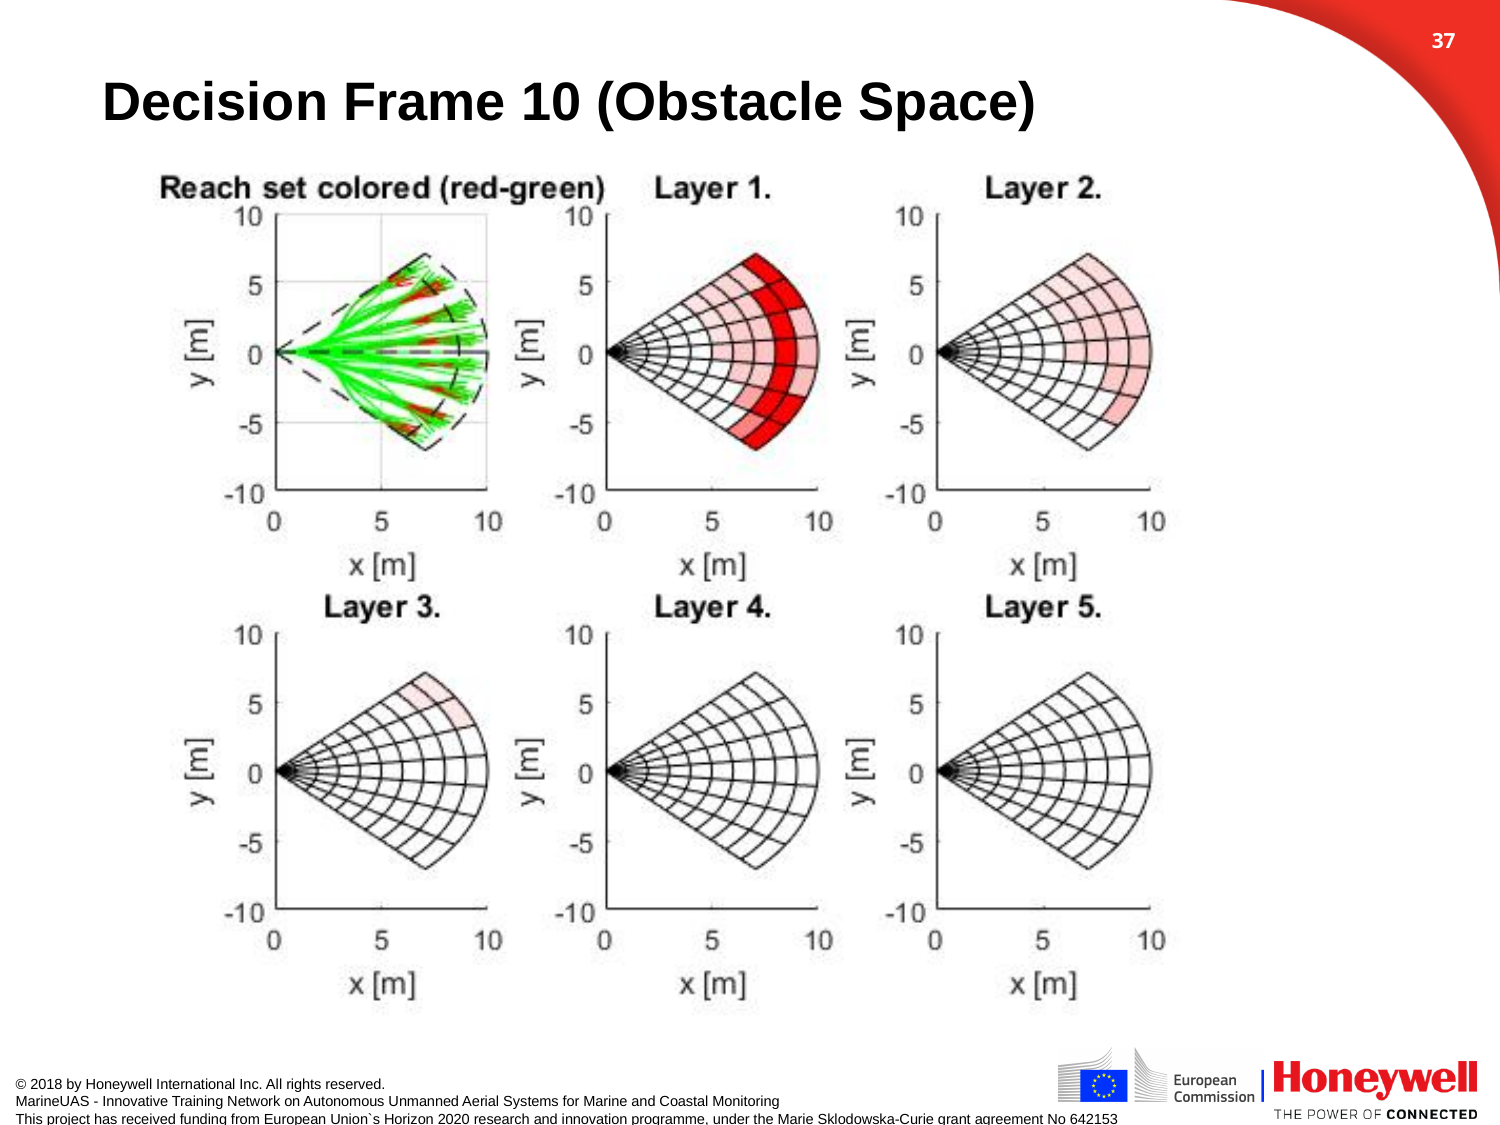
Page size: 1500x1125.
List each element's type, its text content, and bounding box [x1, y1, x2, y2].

slide_number 36 [1416, 0, 1500, 83]
picture [1203, 0, 1500, 297]
title Decision Frame 10 (Obstacle Space) [86, 58, 1347, 141]
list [86, 140, 1266, 1025]
picture [1274, 1061, 1477, 1119]
picture [1058, 1047, 1264, 1102]
